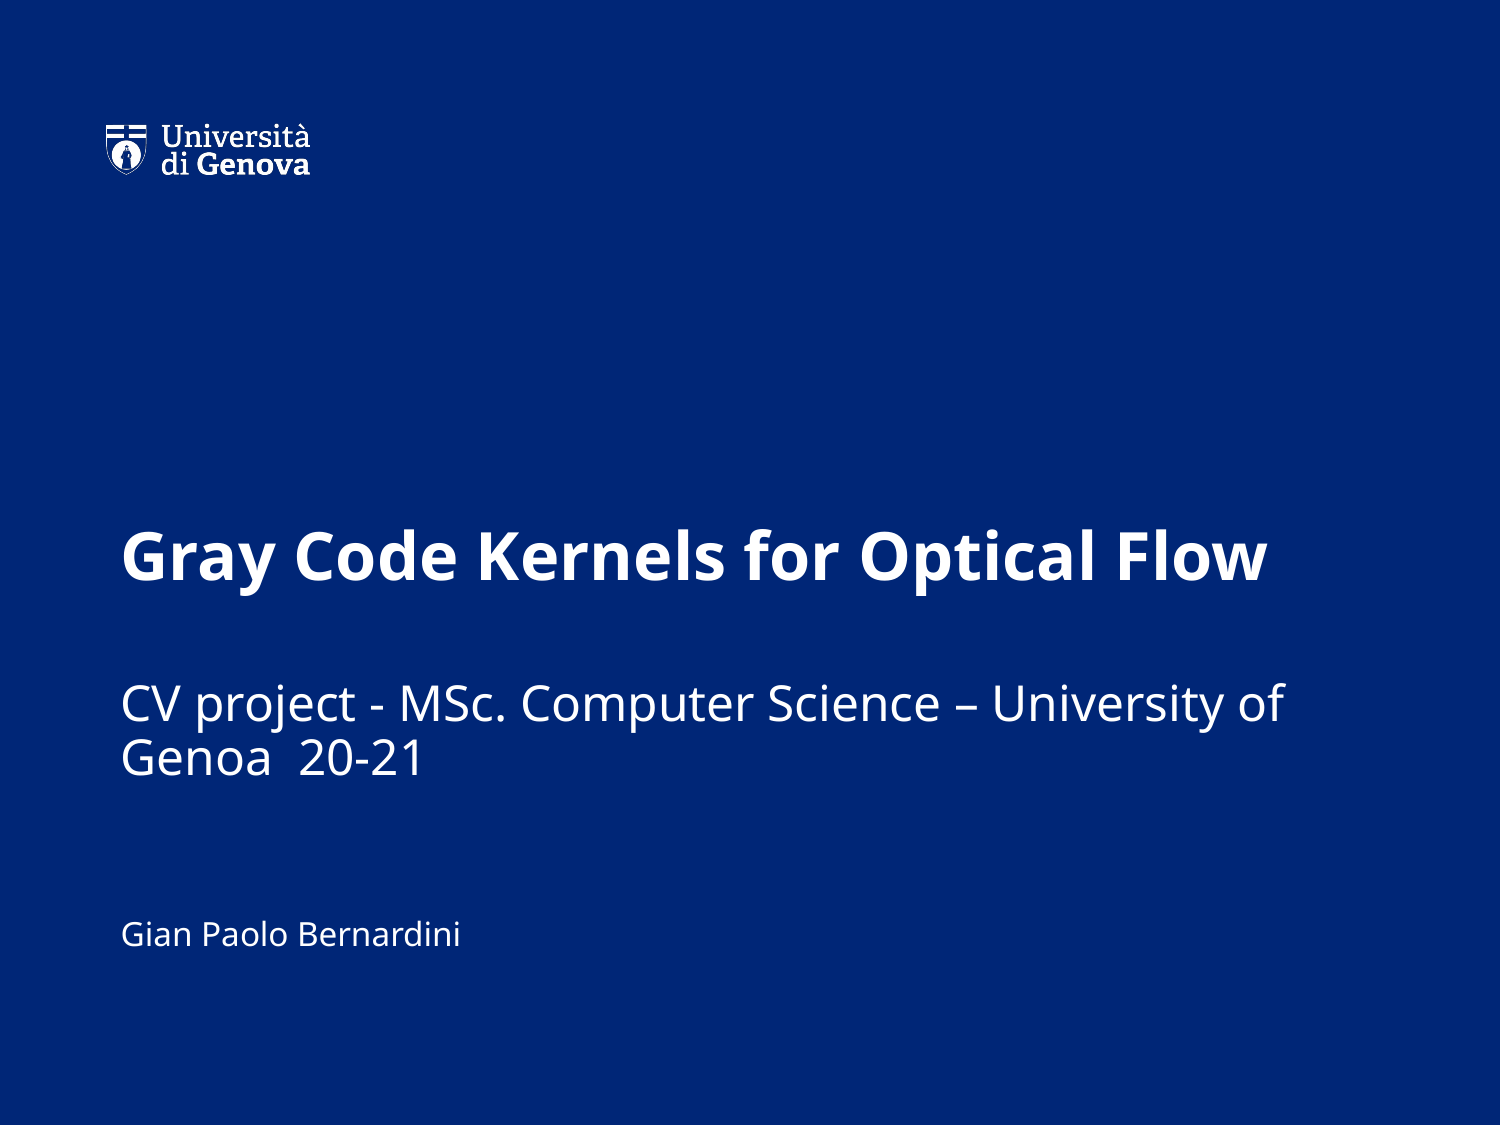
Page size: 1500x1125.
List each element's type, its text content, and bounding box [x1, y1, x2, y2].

subtitle Gian Paolo Bernardini [105, 860, 1390, 1011]
picture [106, 123, 310, 175]
title Gray Code Kernels for Optical Flow [105, 264, 1390, 609]
list CV project - MSc. Computer Science – University of Genoa 20-21 [105, 671, 1390, 794]
